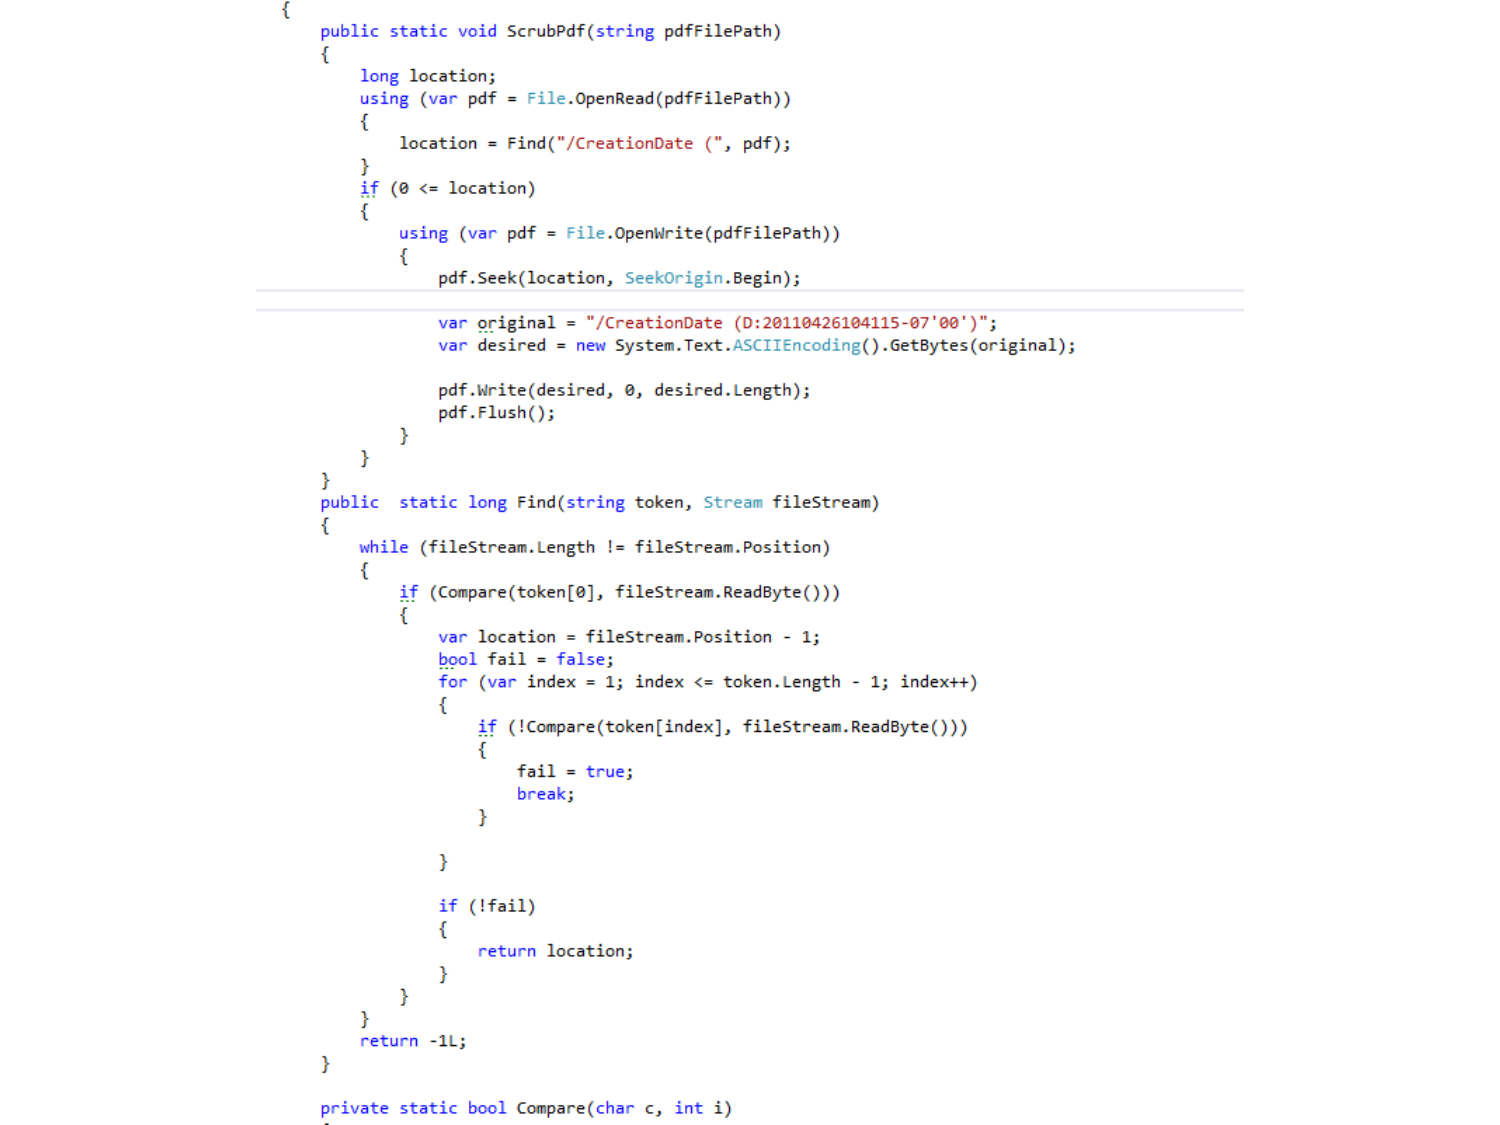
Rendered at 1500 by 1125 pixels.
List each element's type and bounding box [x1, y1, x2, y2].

list [256, 0, 1244, 1125]
